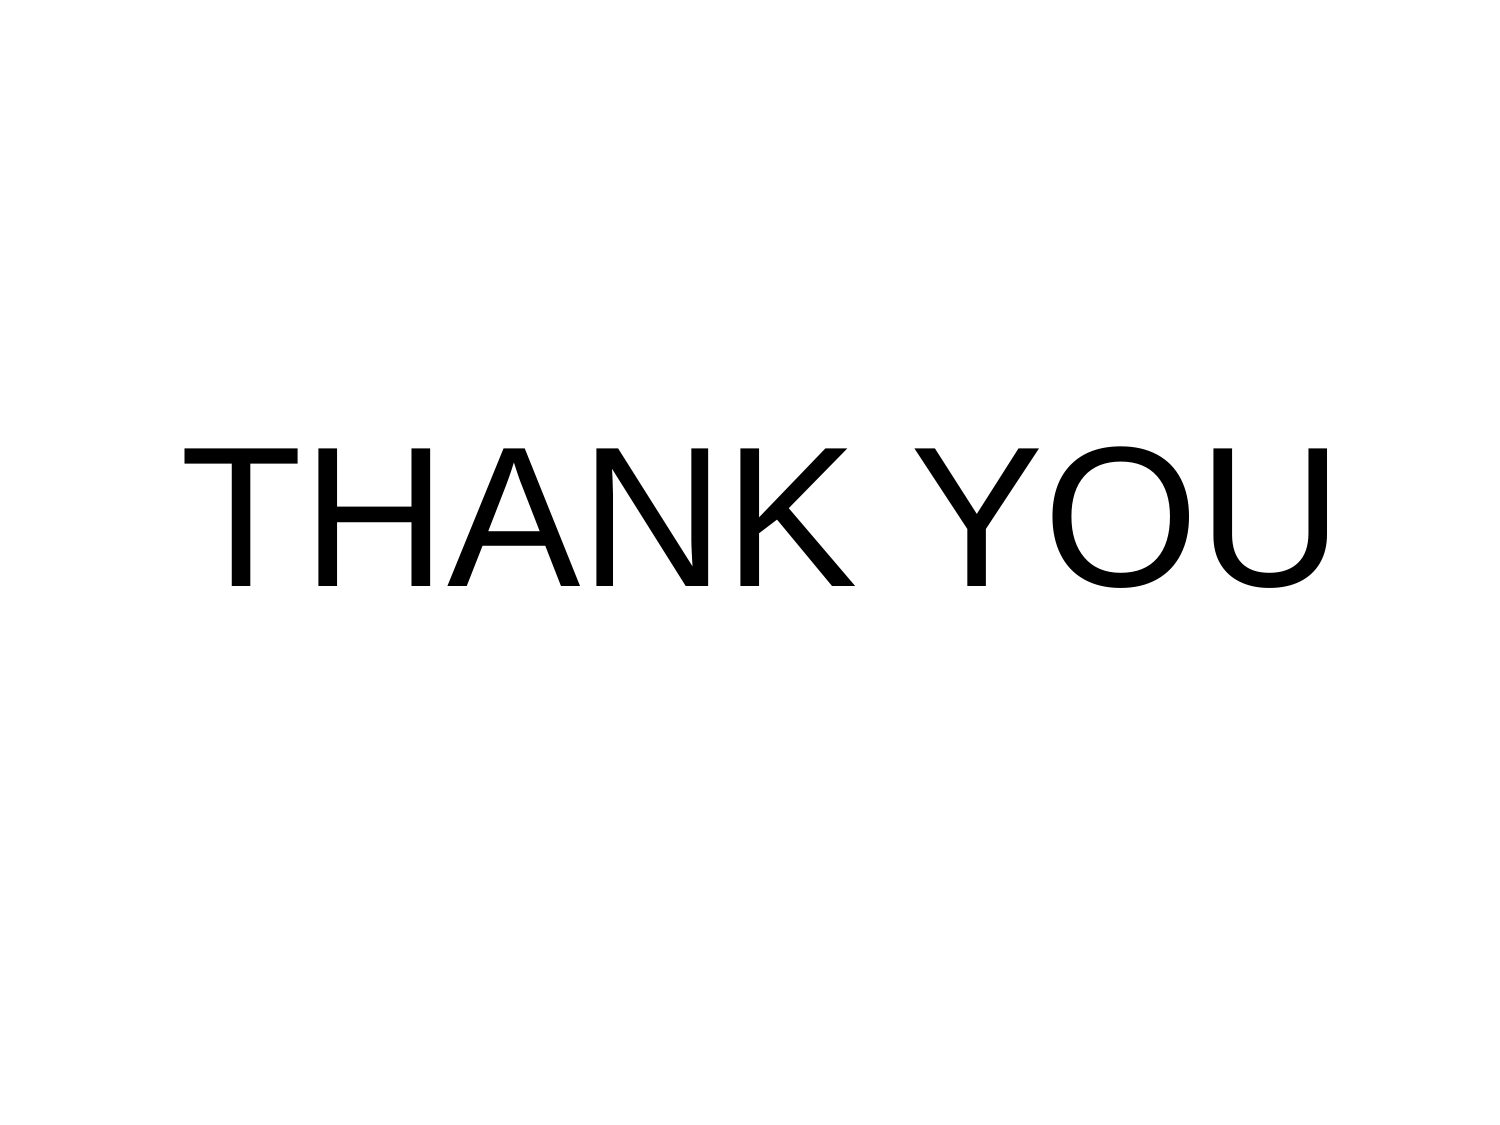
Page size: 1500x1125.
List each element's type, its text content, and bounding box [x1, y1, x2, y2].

title THANK YOU [87, 412, 1438, 600]
